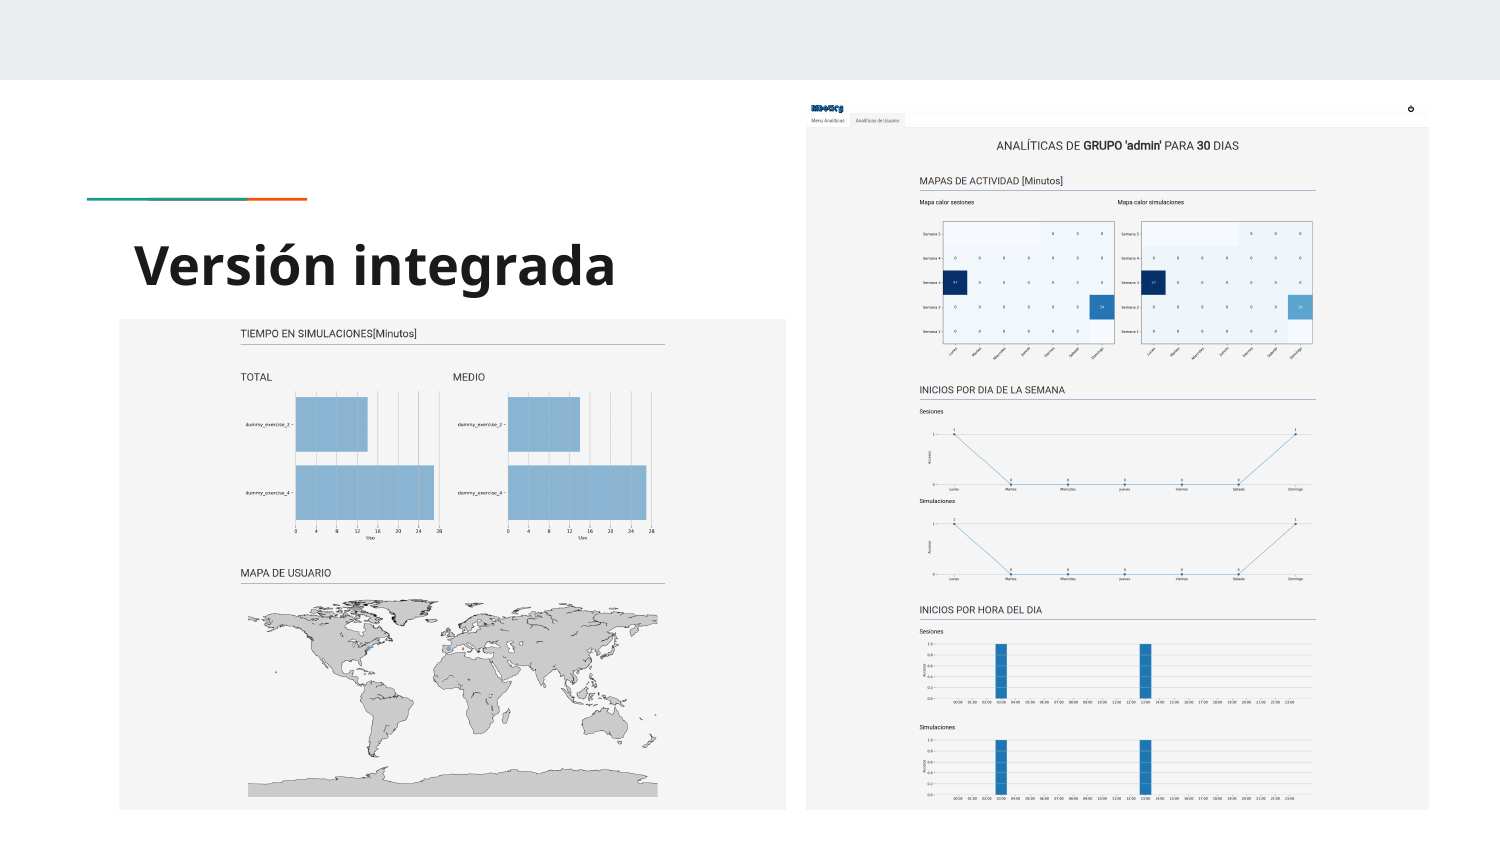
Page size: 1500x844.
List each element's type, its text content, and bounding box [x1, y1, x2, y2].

picture [805, 105, 1429, 810]
picture [119, 319, 786, 810]
title Versión integrada [119, 216, 800, 305]
